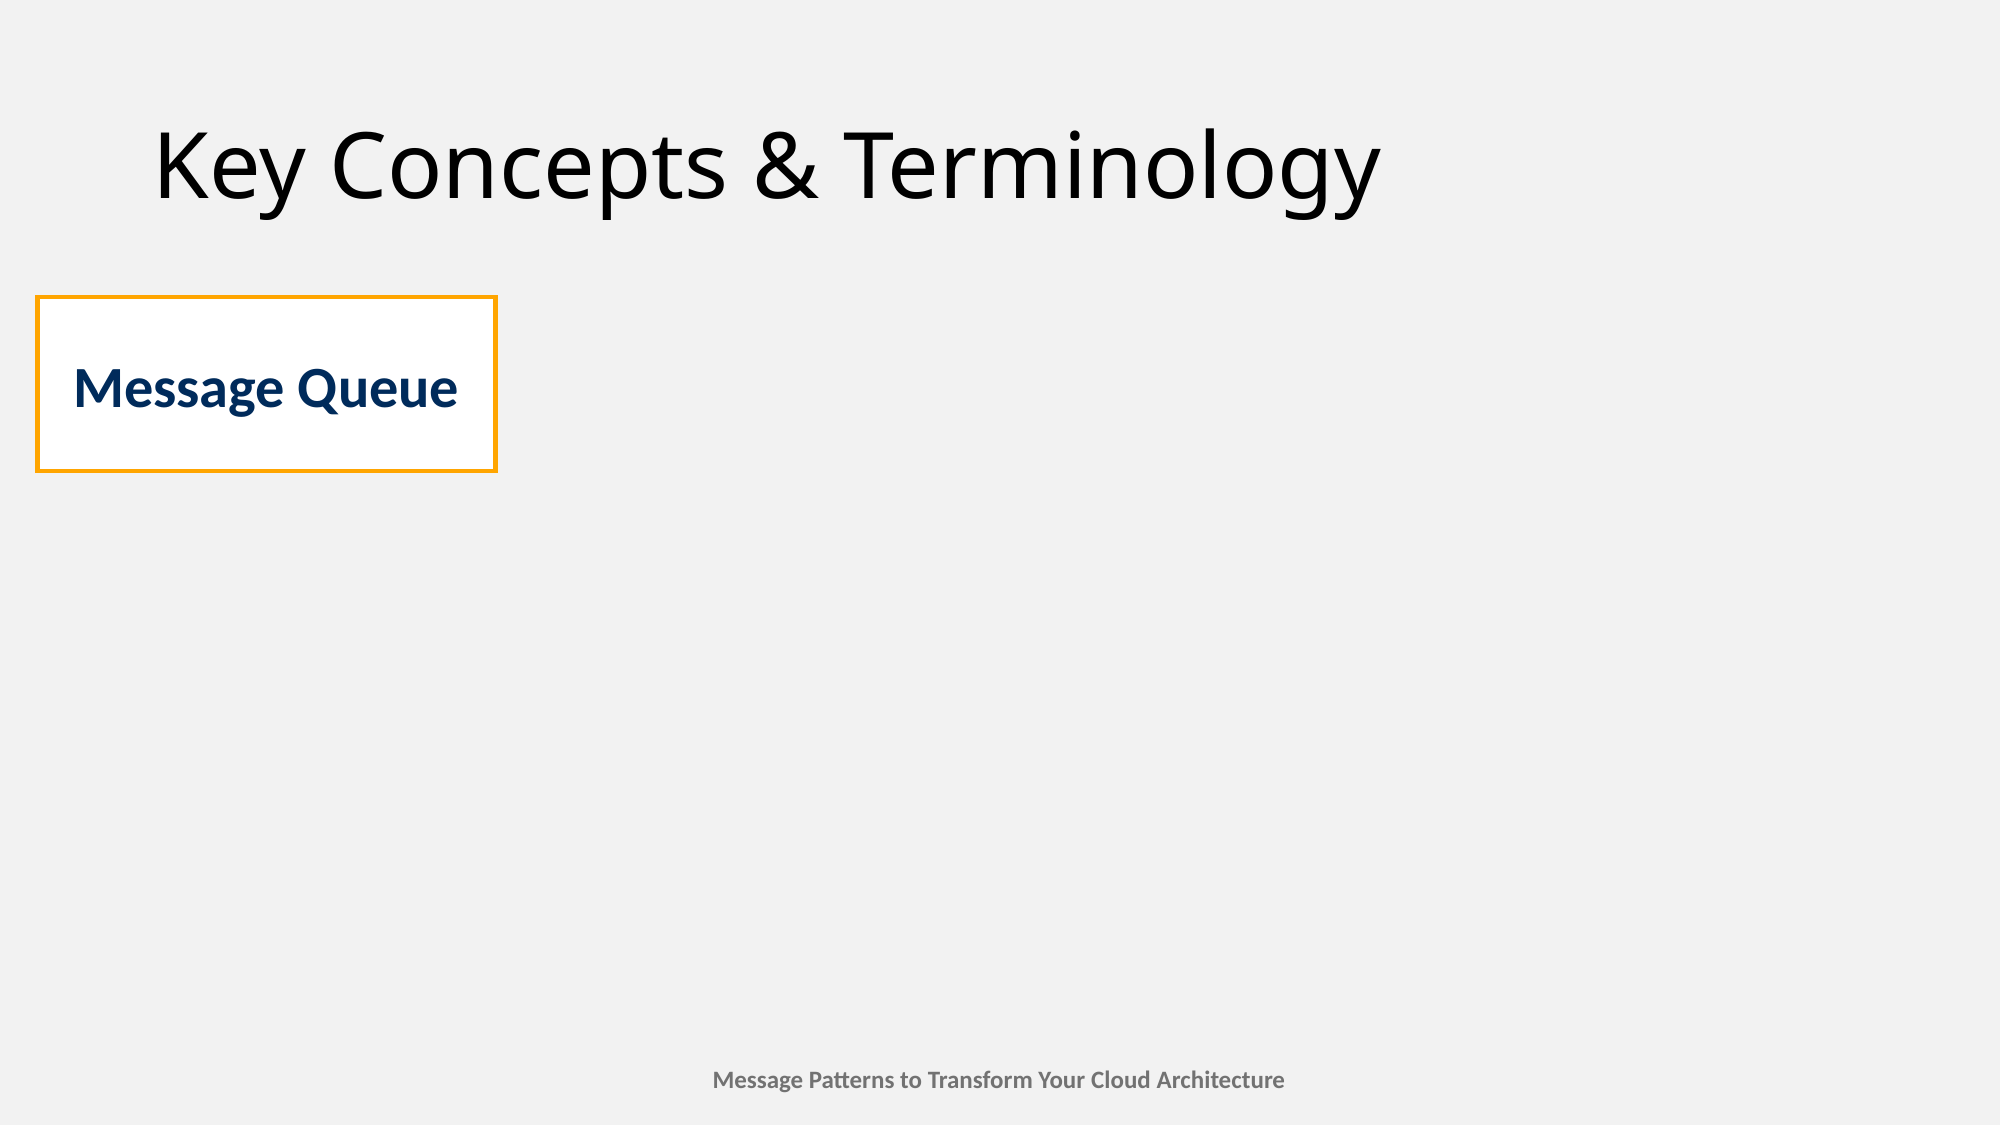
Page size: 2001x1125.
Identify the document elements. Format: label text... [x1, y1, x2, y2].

text_box Message Queue [36, 296, 496, 472]
title Key Concepts & Terminology [137, 59, 1863, 278]
